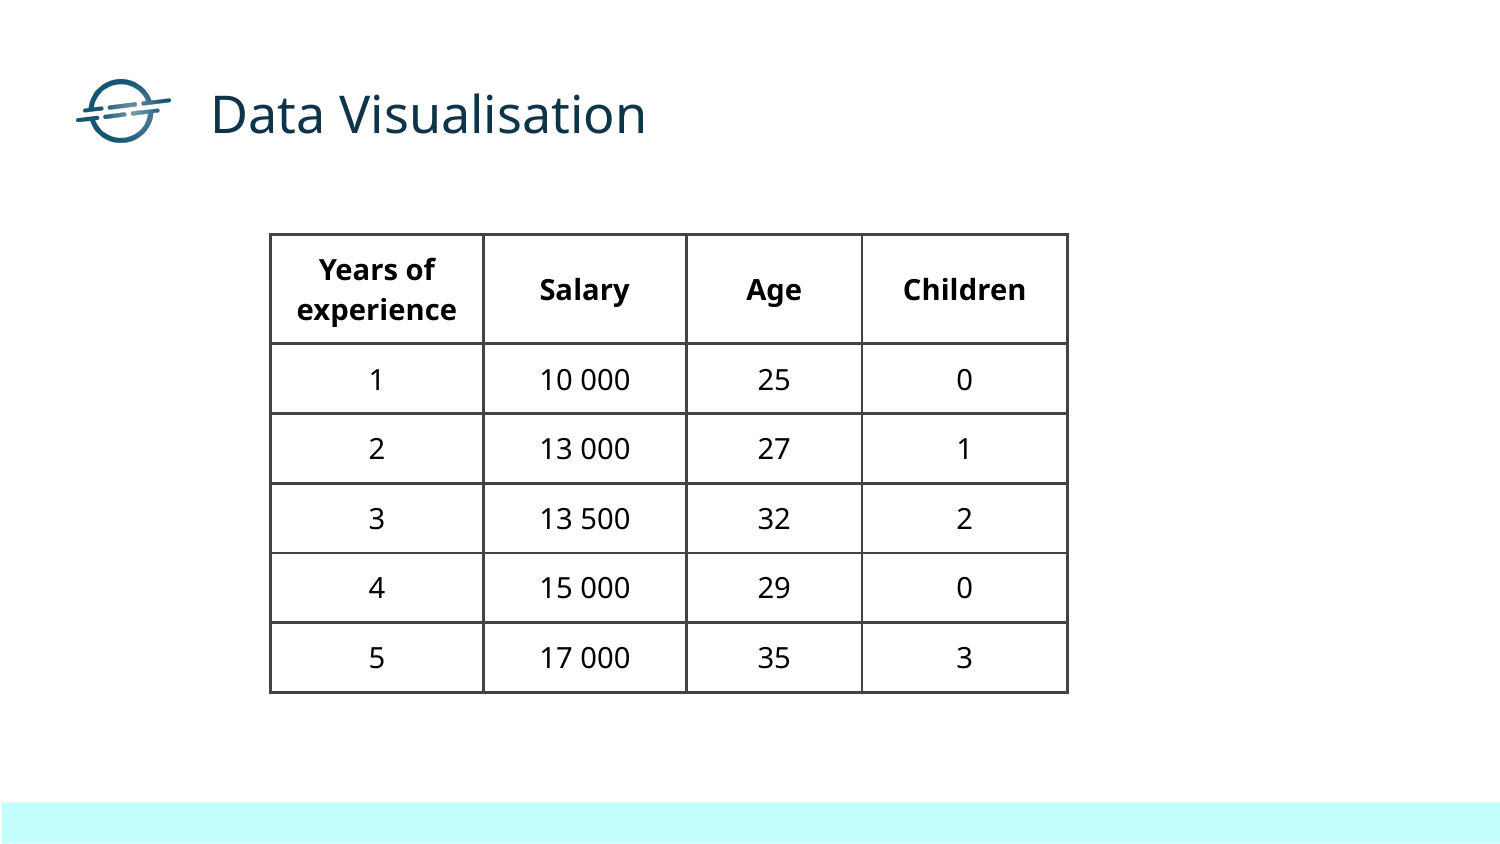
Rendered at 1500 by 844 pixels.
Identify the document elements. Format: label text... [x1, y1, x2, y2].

table_cell 3 [272, 485, 482, 552]
table_cell 2 [272, 415, 482, 482]
picture [75, 78, 171, 143]
table_header Years of experience [272, 236, 482, 342]
table_cell 10 000 [485, 345, 685, 412]
table_cell 1 [863, 415, 1066, 482]
table_cell 4 [272, 554, 482, 621]
table_cell 0 [863, 345, 1066, 412]
table_cell 1 [272, 345, 482, 412]
table_cell 0 [863, 554, 1066, 621]
table_cell 13 500 [485, 485, 685, 552]
text_box [1, 802, 1500, 844]
table_cell 3 [863, 624, 1066, 691]
table_cell 5 [272, 624, 482, 691]
table_cell 17 000 [485, 624, 685, 691]
table_header Salary [485, 236, 685, 342]
table_header Age [688, 236, 861, 342]
table_cell 35 [688, 624, 861, 691]
table_cell 15 000 [485, 554, 685, 621]
title Data Visualisation [195, 66, 1068, 154]
table_cell 29 [688, 554, 861, 621]
table_header Children [863, 236, 1066, 342]
table_cell 2 [863, 485, 1066, 552]
table_cell 32 [688, 485, 861, 552]
table_cell 27 [688, 415, 861, 482]
table_cell 25 [688, 345, 861, 412]
table_cell 13 000 [485, 415, 685, 482]
